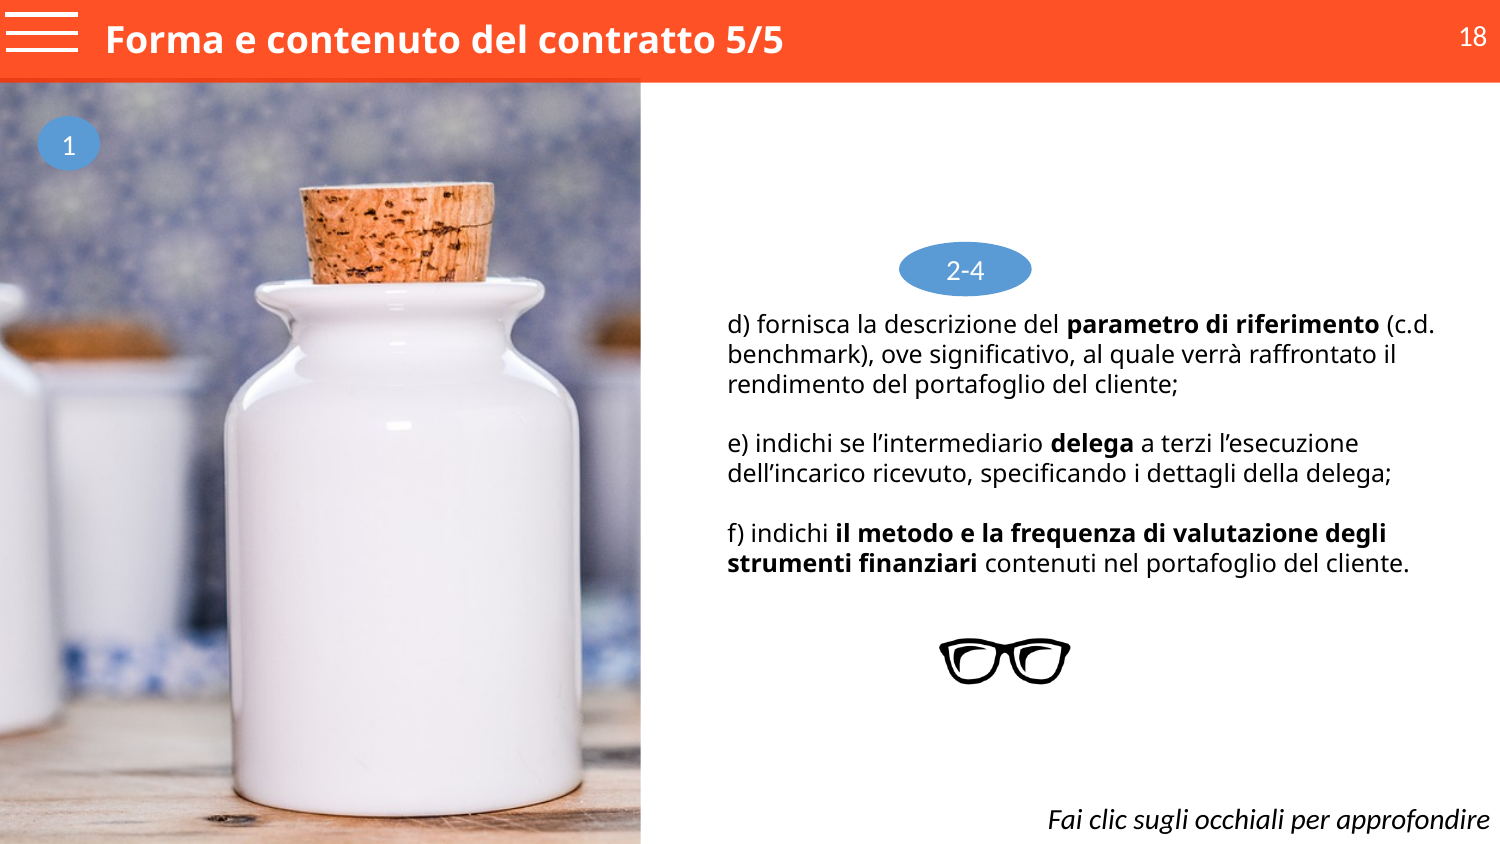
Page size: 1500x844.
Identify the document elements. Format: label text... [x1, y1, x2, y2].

text_box Fai clic sugli occhiali per approfondire [946, 793, 1500, 843]
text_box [656, 83, 1500, 620]
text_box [0, 0, 1500, 83]
picture [932, 588, 1077, 734]
picture [0, 83, 641, 844]
